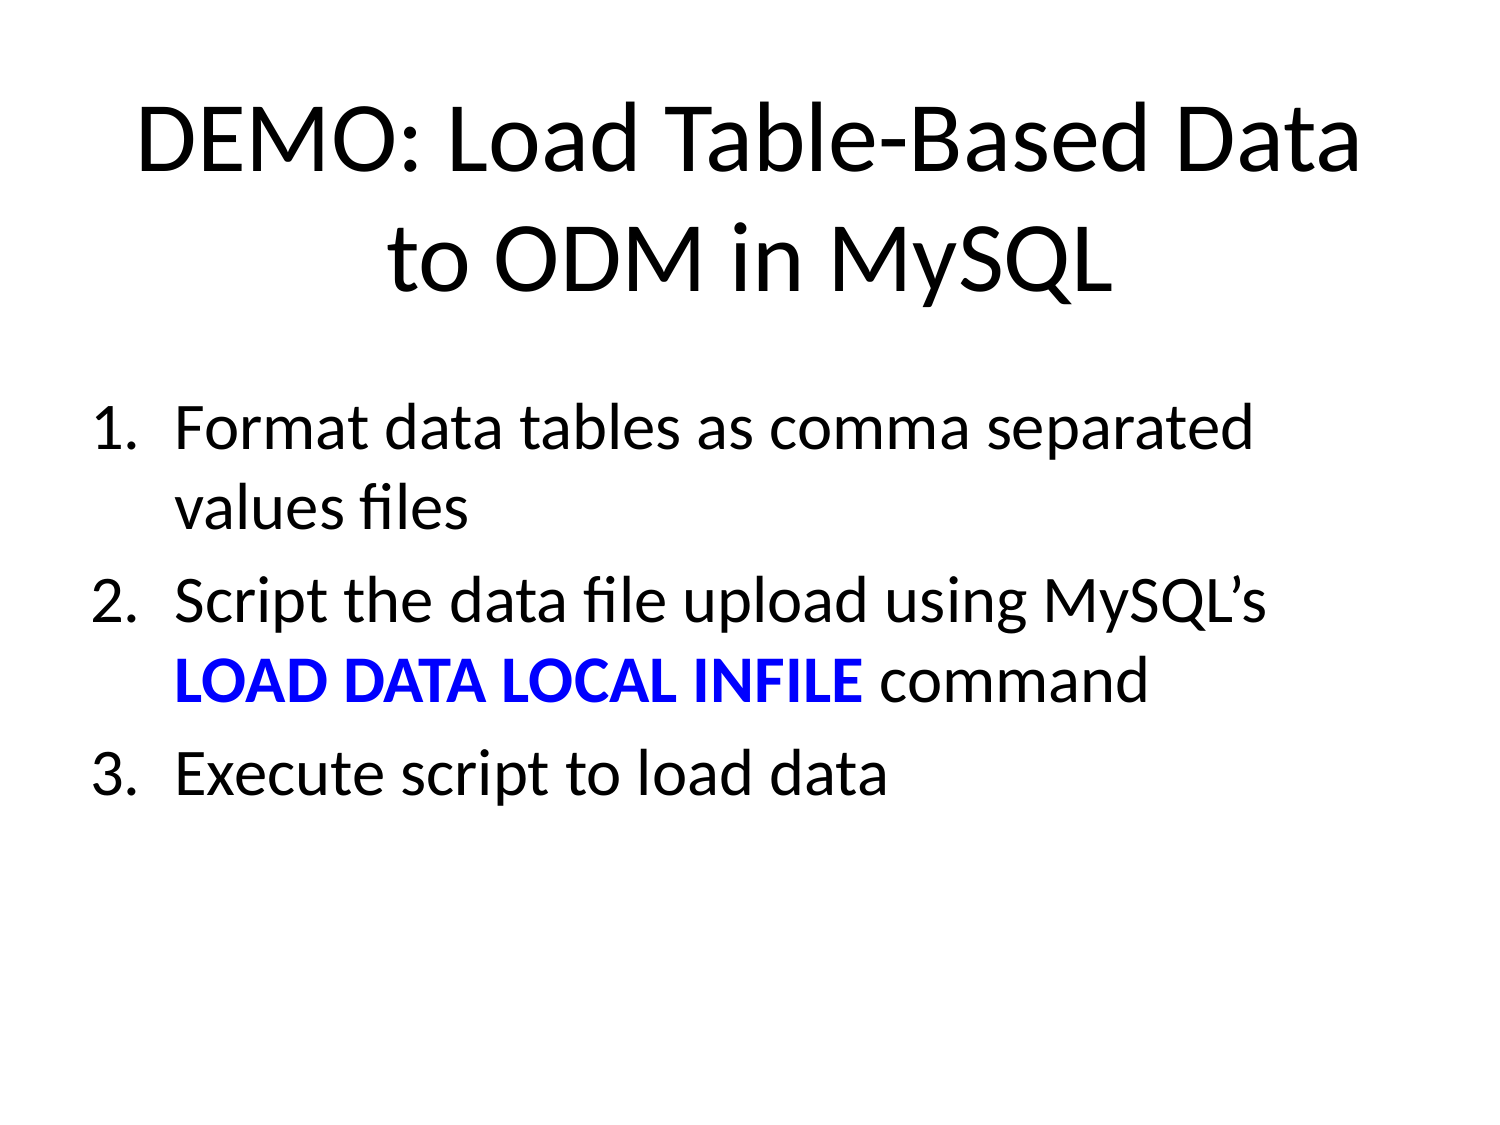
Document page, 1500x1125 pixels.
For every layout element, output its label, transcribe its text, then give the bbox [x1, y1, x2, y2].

title DEMO: Load Table-Based Data to ODM in MySQL [75, 45, 1425, 338]
list Format data tables as comma separated values files Script the data file upload using MySQL’s LOAD DATA LOCAL INFILE command Execute script to load data [75, 375, 1425, 1005]
